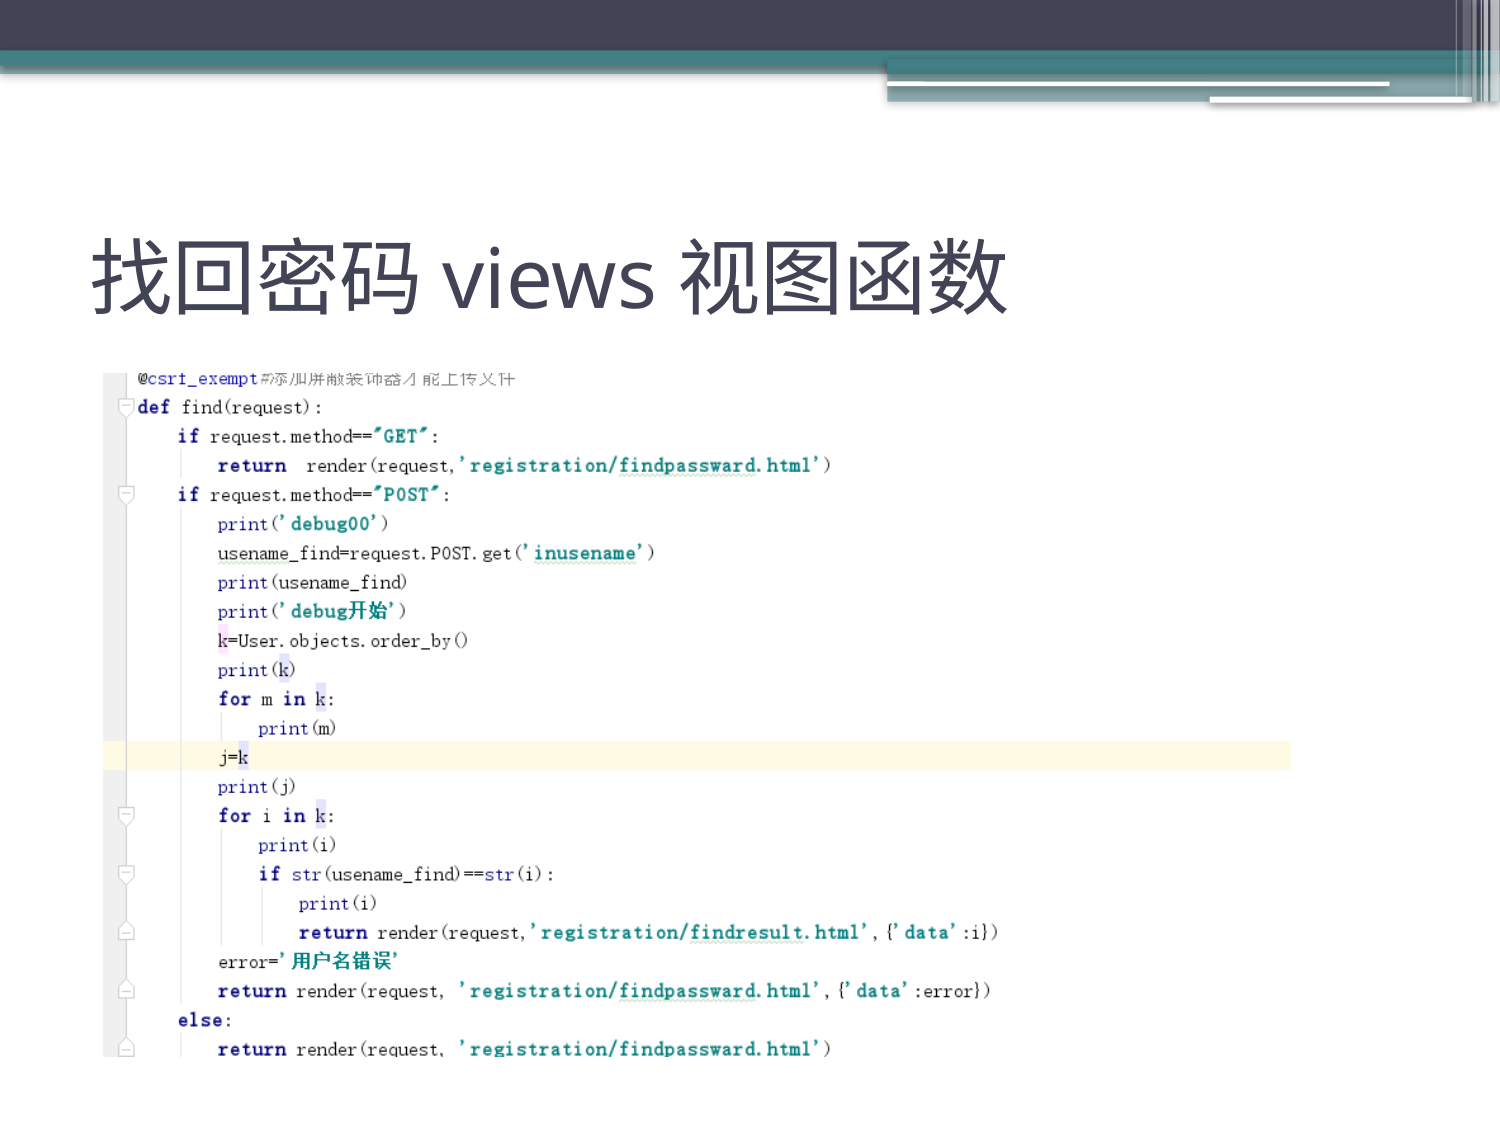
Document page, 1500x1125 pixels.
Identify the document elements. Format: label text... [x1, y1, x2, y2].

title 找回密码views视图函数 [75, 187, 1425, 363]
picture [103, 373, 1291, 1057]
